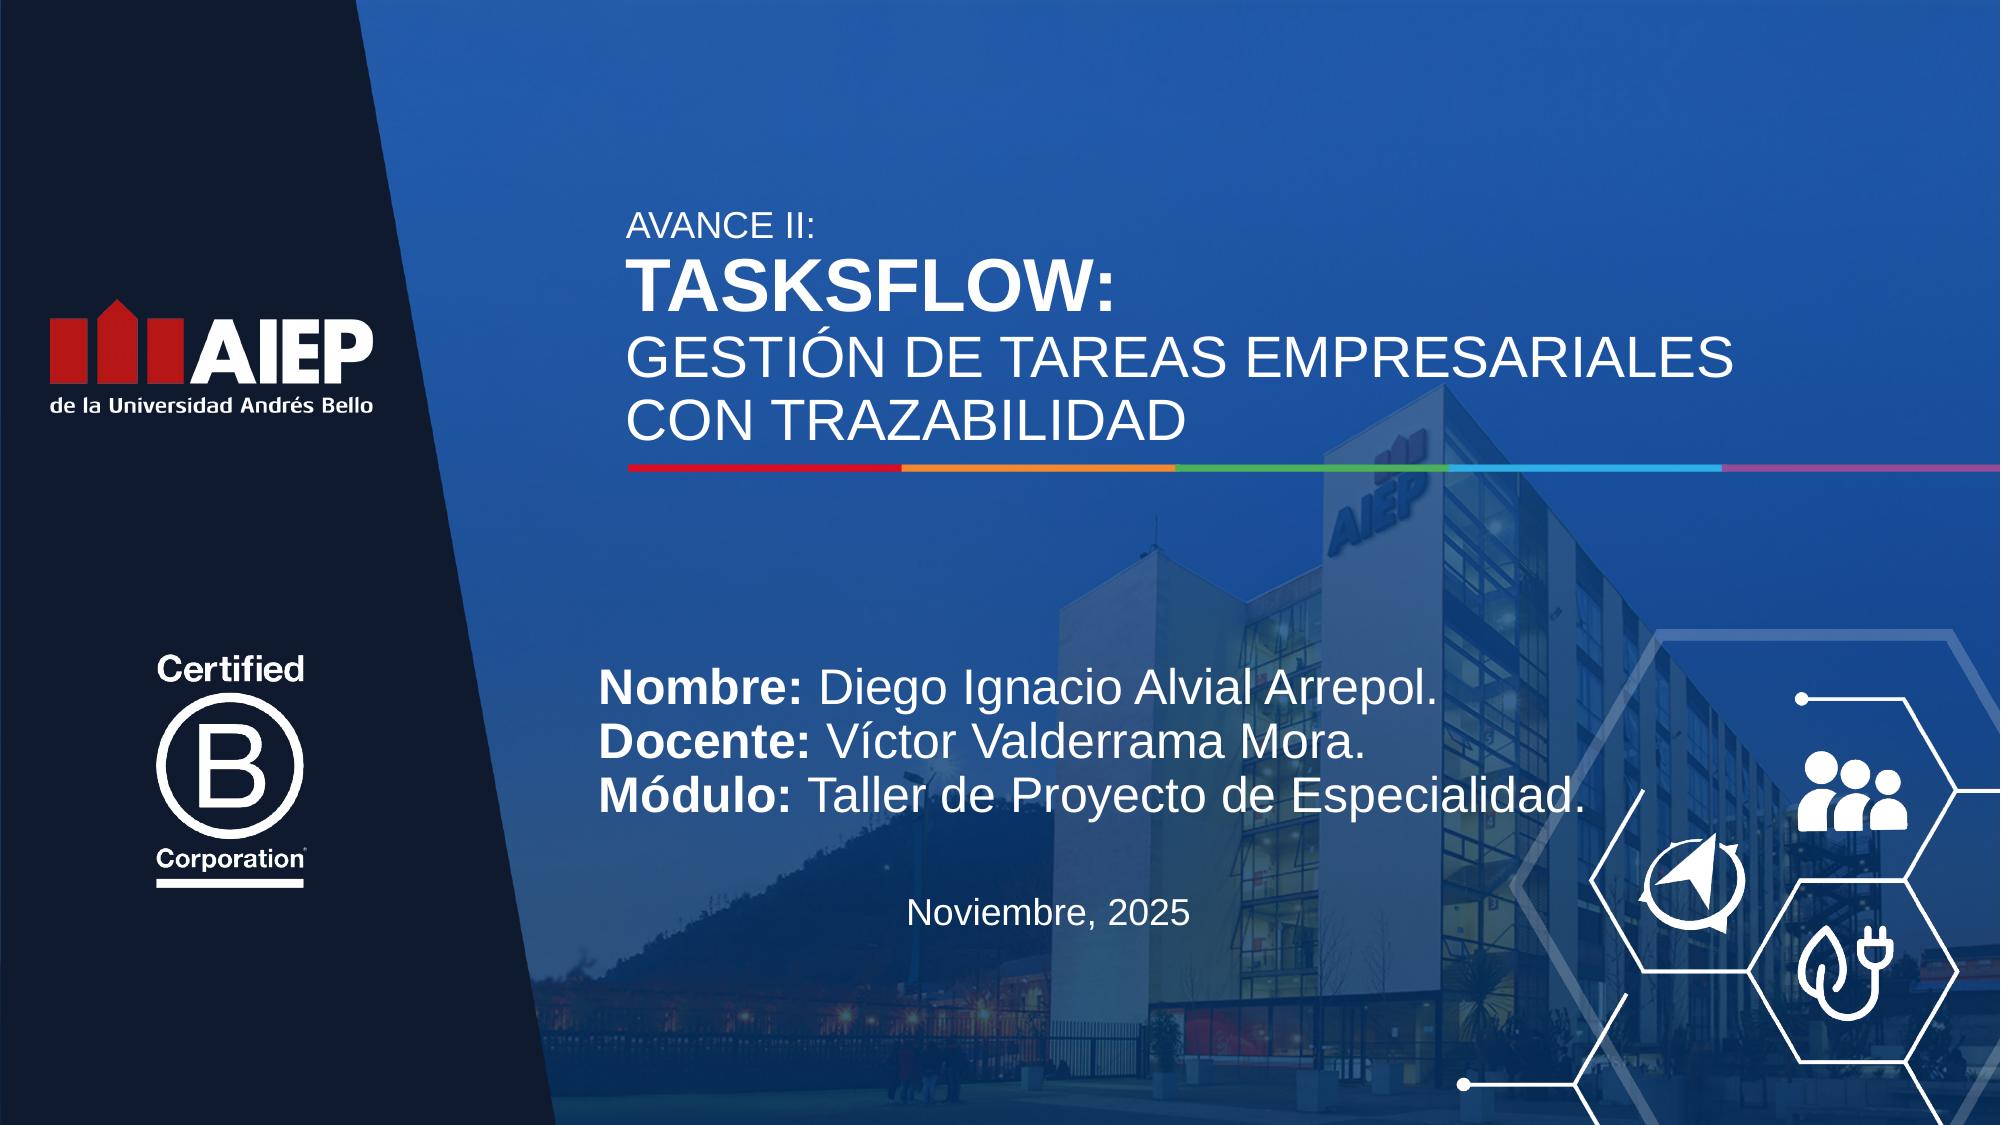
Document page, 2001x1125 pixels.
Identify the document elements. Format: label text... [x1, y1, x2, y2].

title AVANCE II: Tasksflow: Gestión de Tareas Empresariales con Trazabilidad [610, 85, 1847, 512]
list Nombre: Diego Ignacio Alvial Arrepol. Docente: Víctor Valderrama Mora. Módulo: Taller de Proyecto de Especialidad. [583, 649, 1820, 835]
subtitle Noviembre, 2025 [430, 886, 1667, 940]
picture [0, 0, 2001, 1125]
